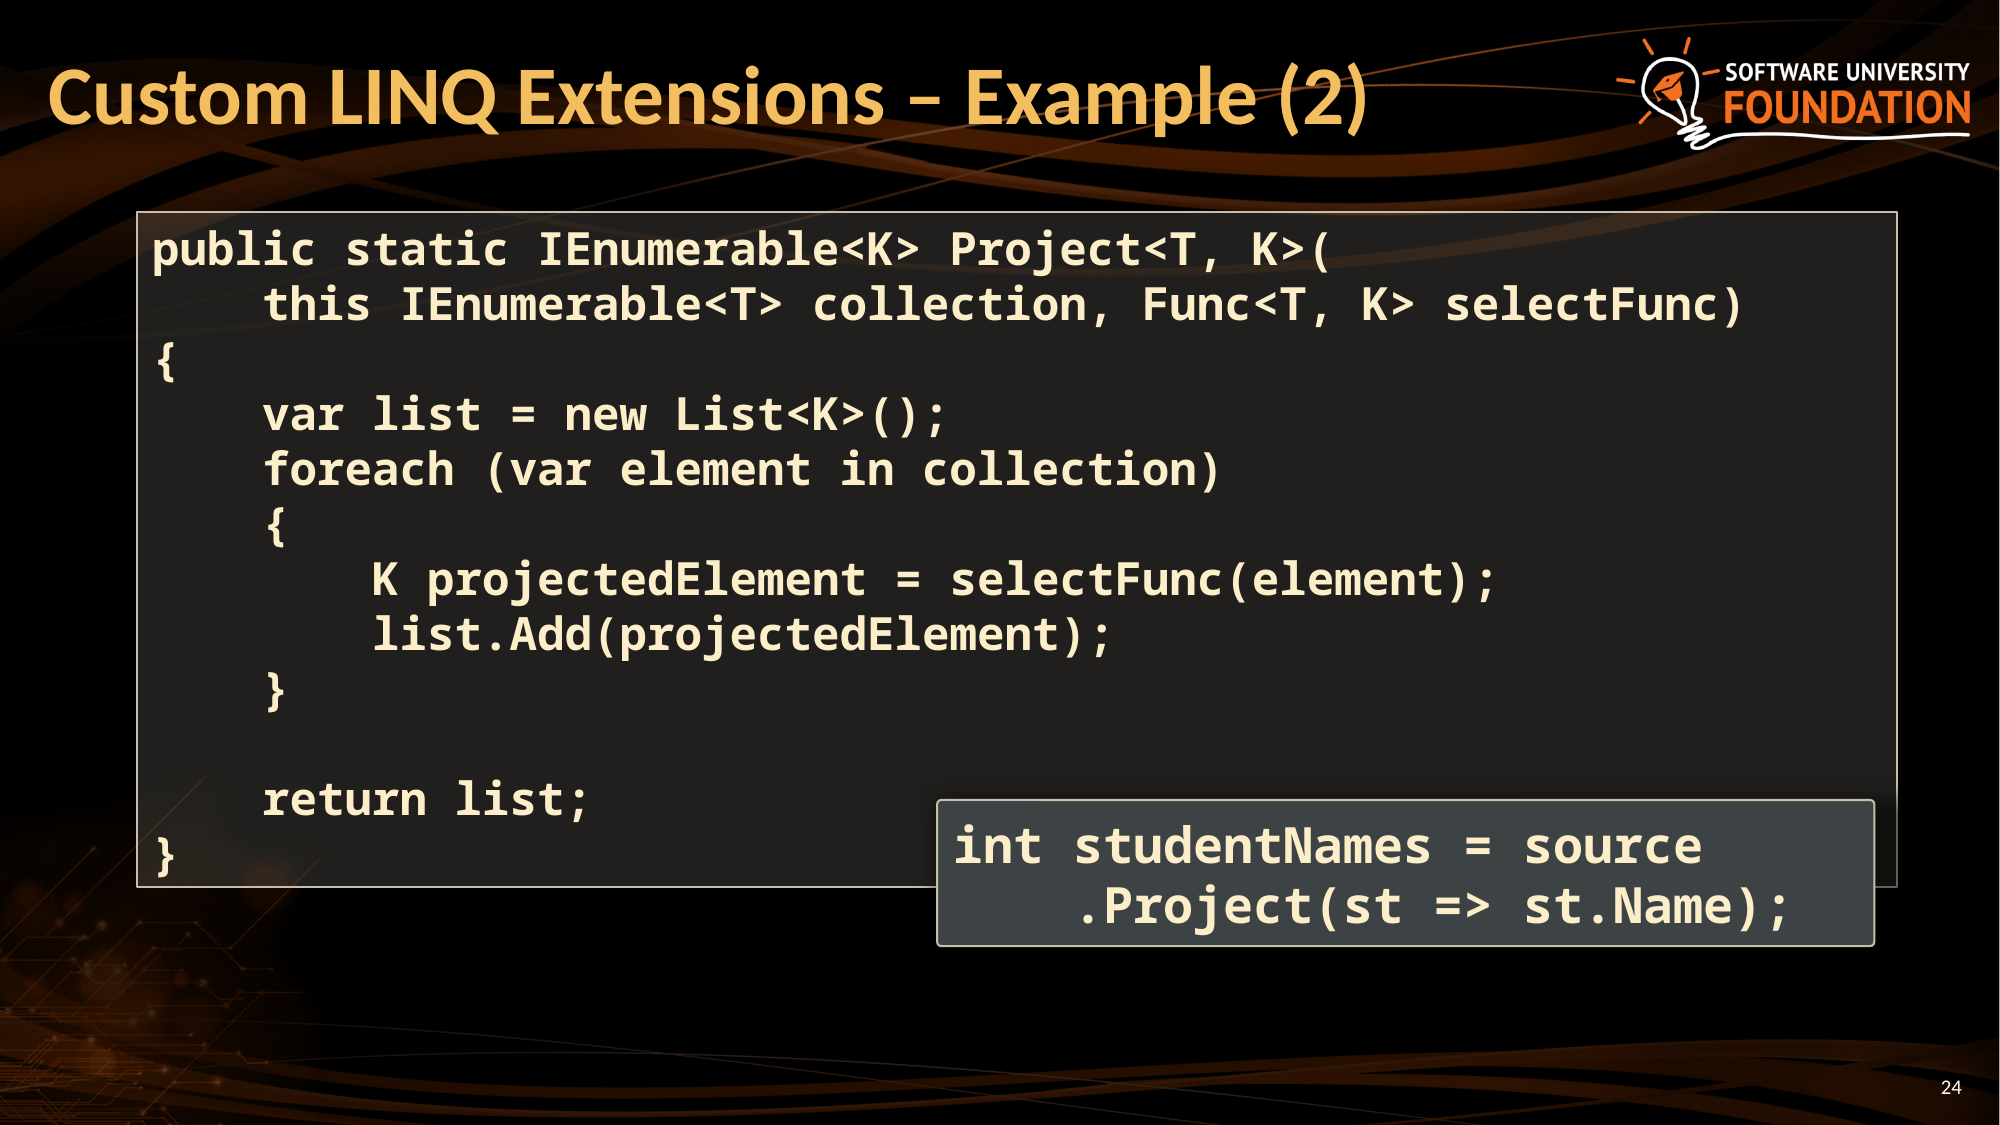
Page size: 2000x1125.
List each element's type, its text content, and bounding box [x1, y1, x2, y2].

text_box int studentNames = source .Project(st => st.Name); [937, 799, 1875, 947]
picture [0, 0, 2000, 1125]
title Custom LINQ Extensions – Example (2) [30, 6, 1602, 189]
text_box public static IEnumerable<K> Project<T, K>( this IEnumerable<T> collection, Func<T, K> selectFunc) { var list = new List<K>(); foreach (var element in collection) { K projectedElement = selectFunc(element); list.Add(projectedElement); } return list; } [137, 212, 1898, 887]
slide_number 24 [1897, 1070, 1968, 1103]
